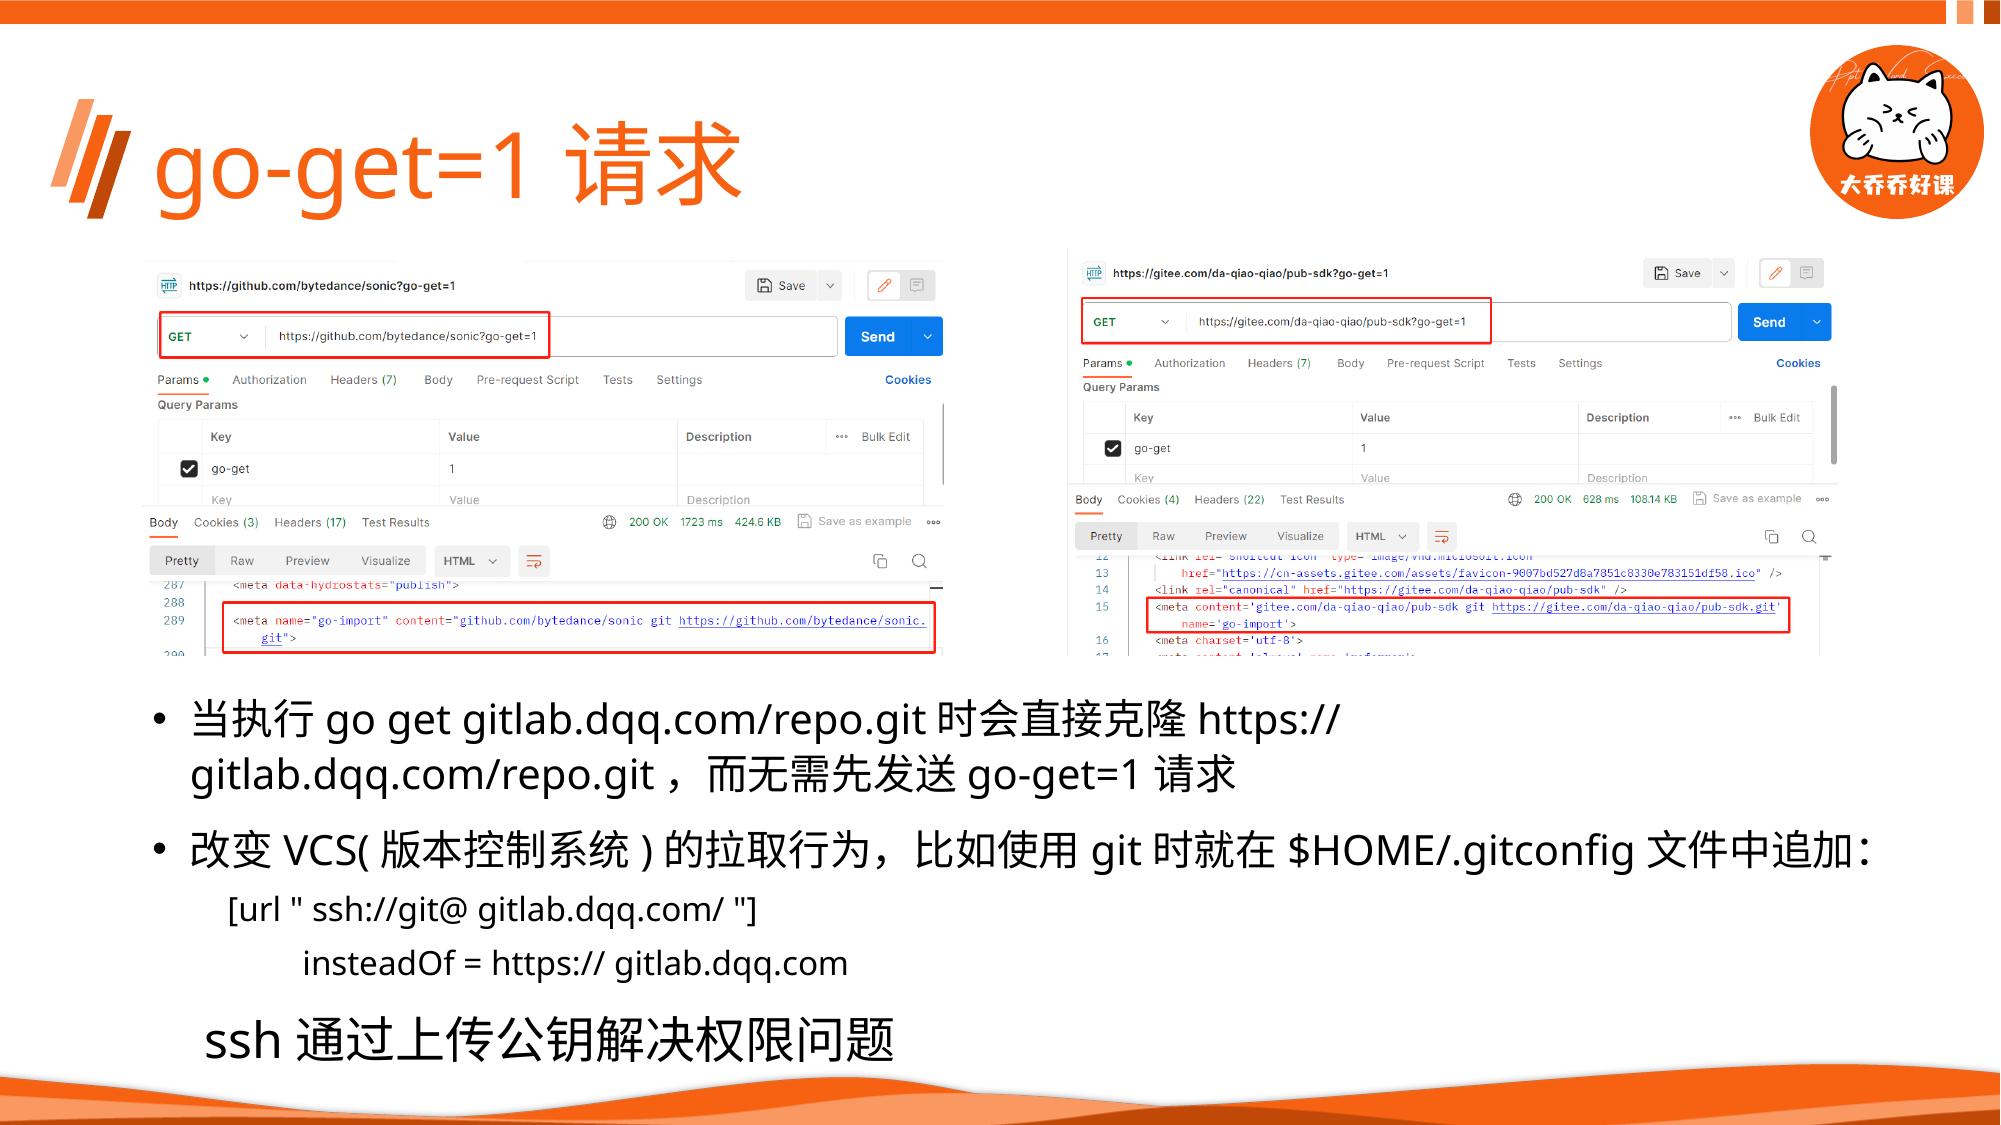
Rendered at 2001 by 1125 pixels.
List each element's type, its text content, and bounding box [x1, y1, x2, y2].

picture [1067, 250, 1838, 656]
picture [1849, 45, 1984, 219]
picture [0, 1053, 2000, 1125]
picture [142, 260, 944, 656]
text_box 当执行go get gitlab.dqq.com/repo.git时会直接克隆https:// gitlab.dqq.com/repo.git，而无需先发送go-get=1请求 改变VCS(版本控制系统)的拉取行为，比如使用git时就在$HOME/.gitconfig文件中追加： [url " ssh://git@ gitlab.dqq.com/ "] insteadOf = https:// gitlab.dqq.com ssh通过上传公钥解决权限问题 [137, 680, 1882, 1066]
title go-get=1请求 [137, 59, 1863, 278]
